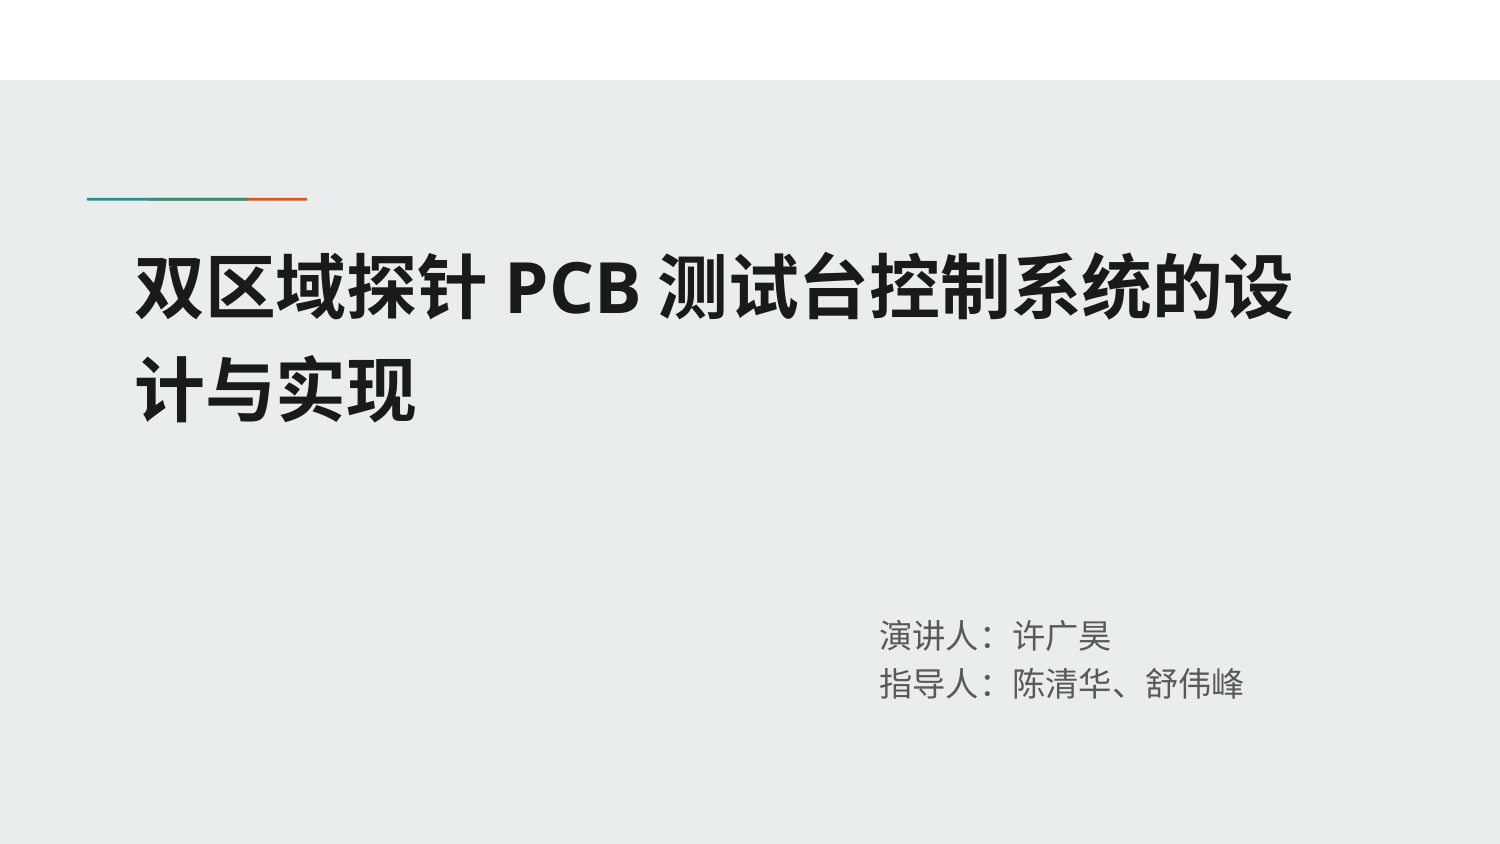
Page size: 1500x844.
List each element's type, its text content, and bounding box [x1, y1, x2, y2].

subtitle 演讲人：许广昊 指导人：陈清华、舒伟峰 [864, 594, 1486, 731]
title 双区域探针PCB测试台控制系统的设计与实现 [119, 216, 1379, 455]
